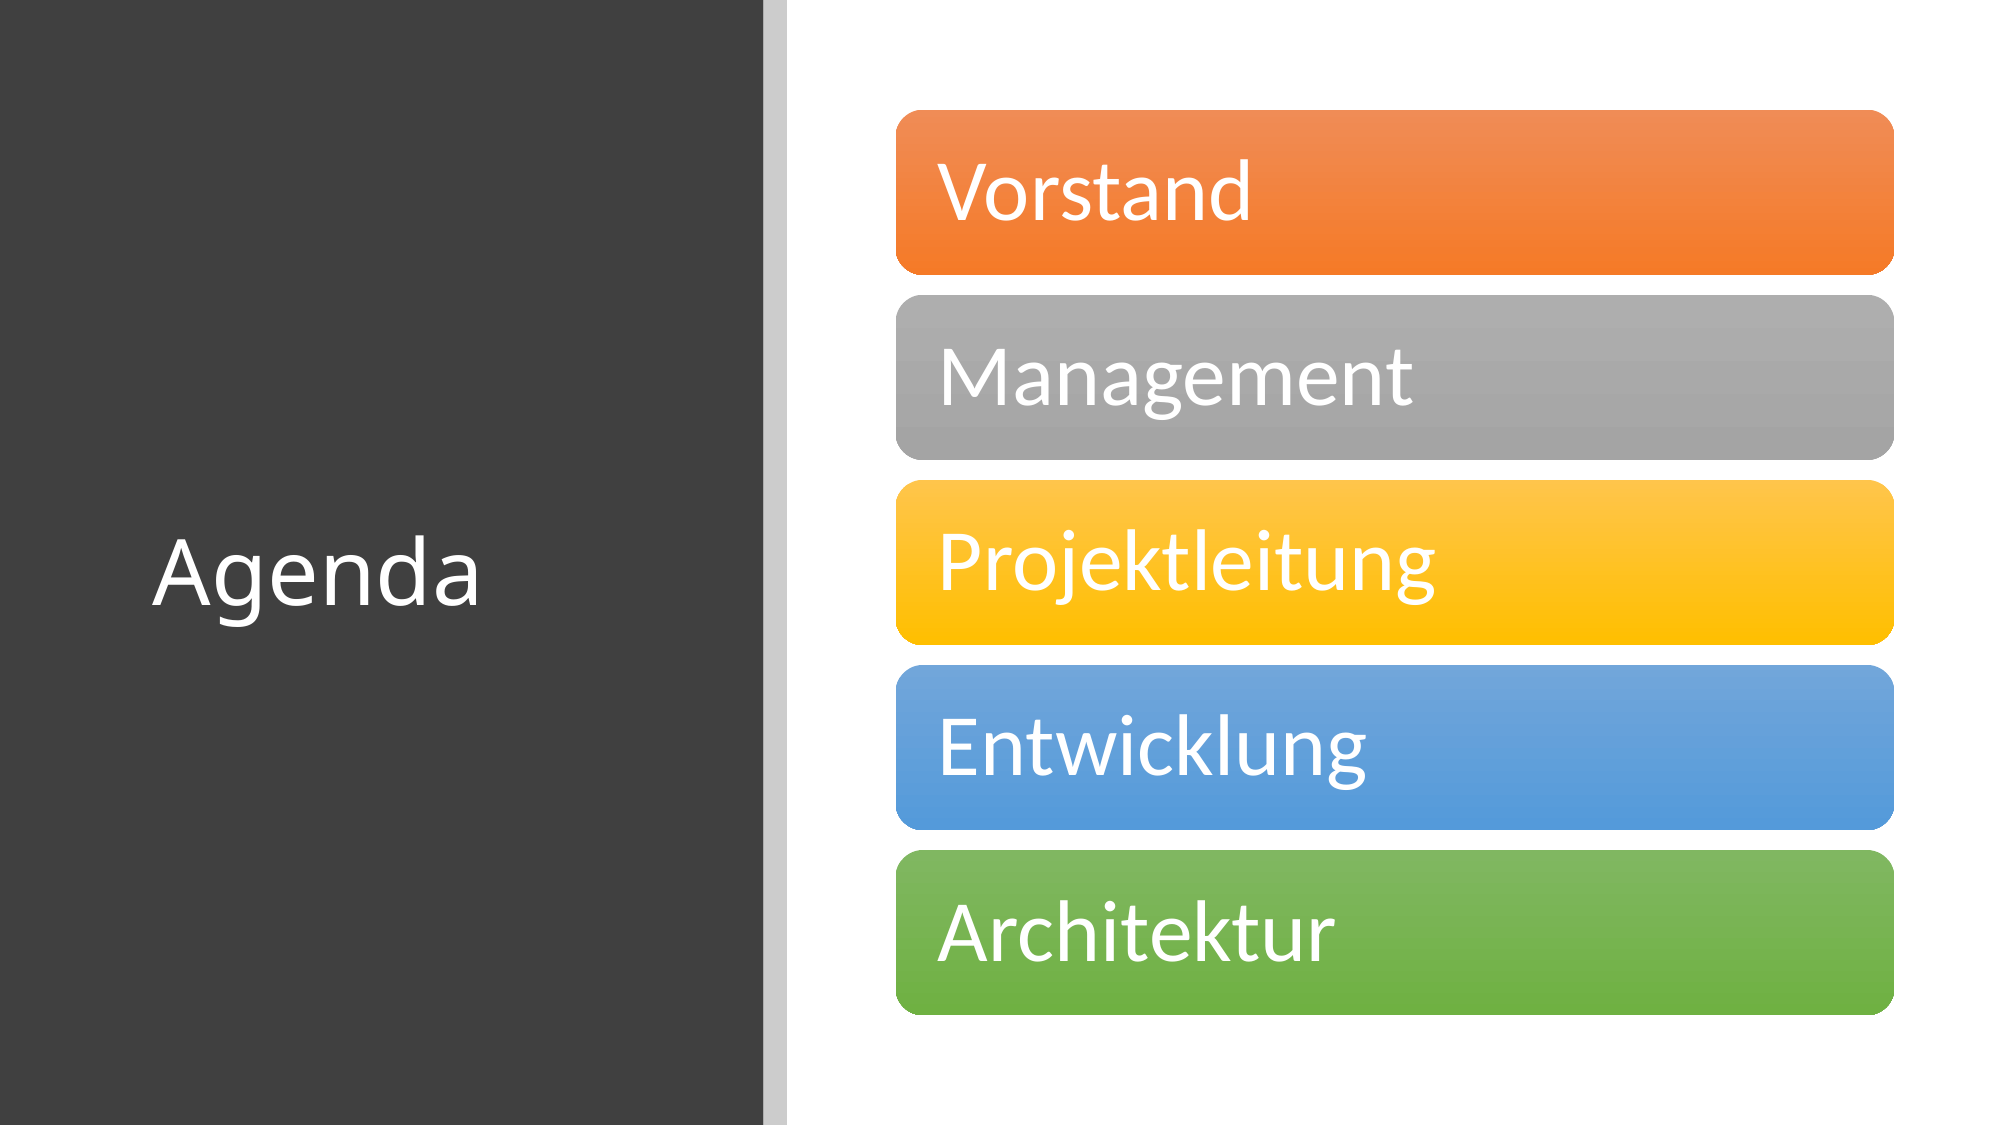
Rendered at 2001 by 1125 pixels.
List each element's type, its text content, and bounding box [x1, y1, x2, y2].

text_box [0, 0, 762, 1125]
title Agenda [137, 133, 685, 1020]
text_box [762, 0, 788, 1125]
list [895, 105, 1895, 1020]
